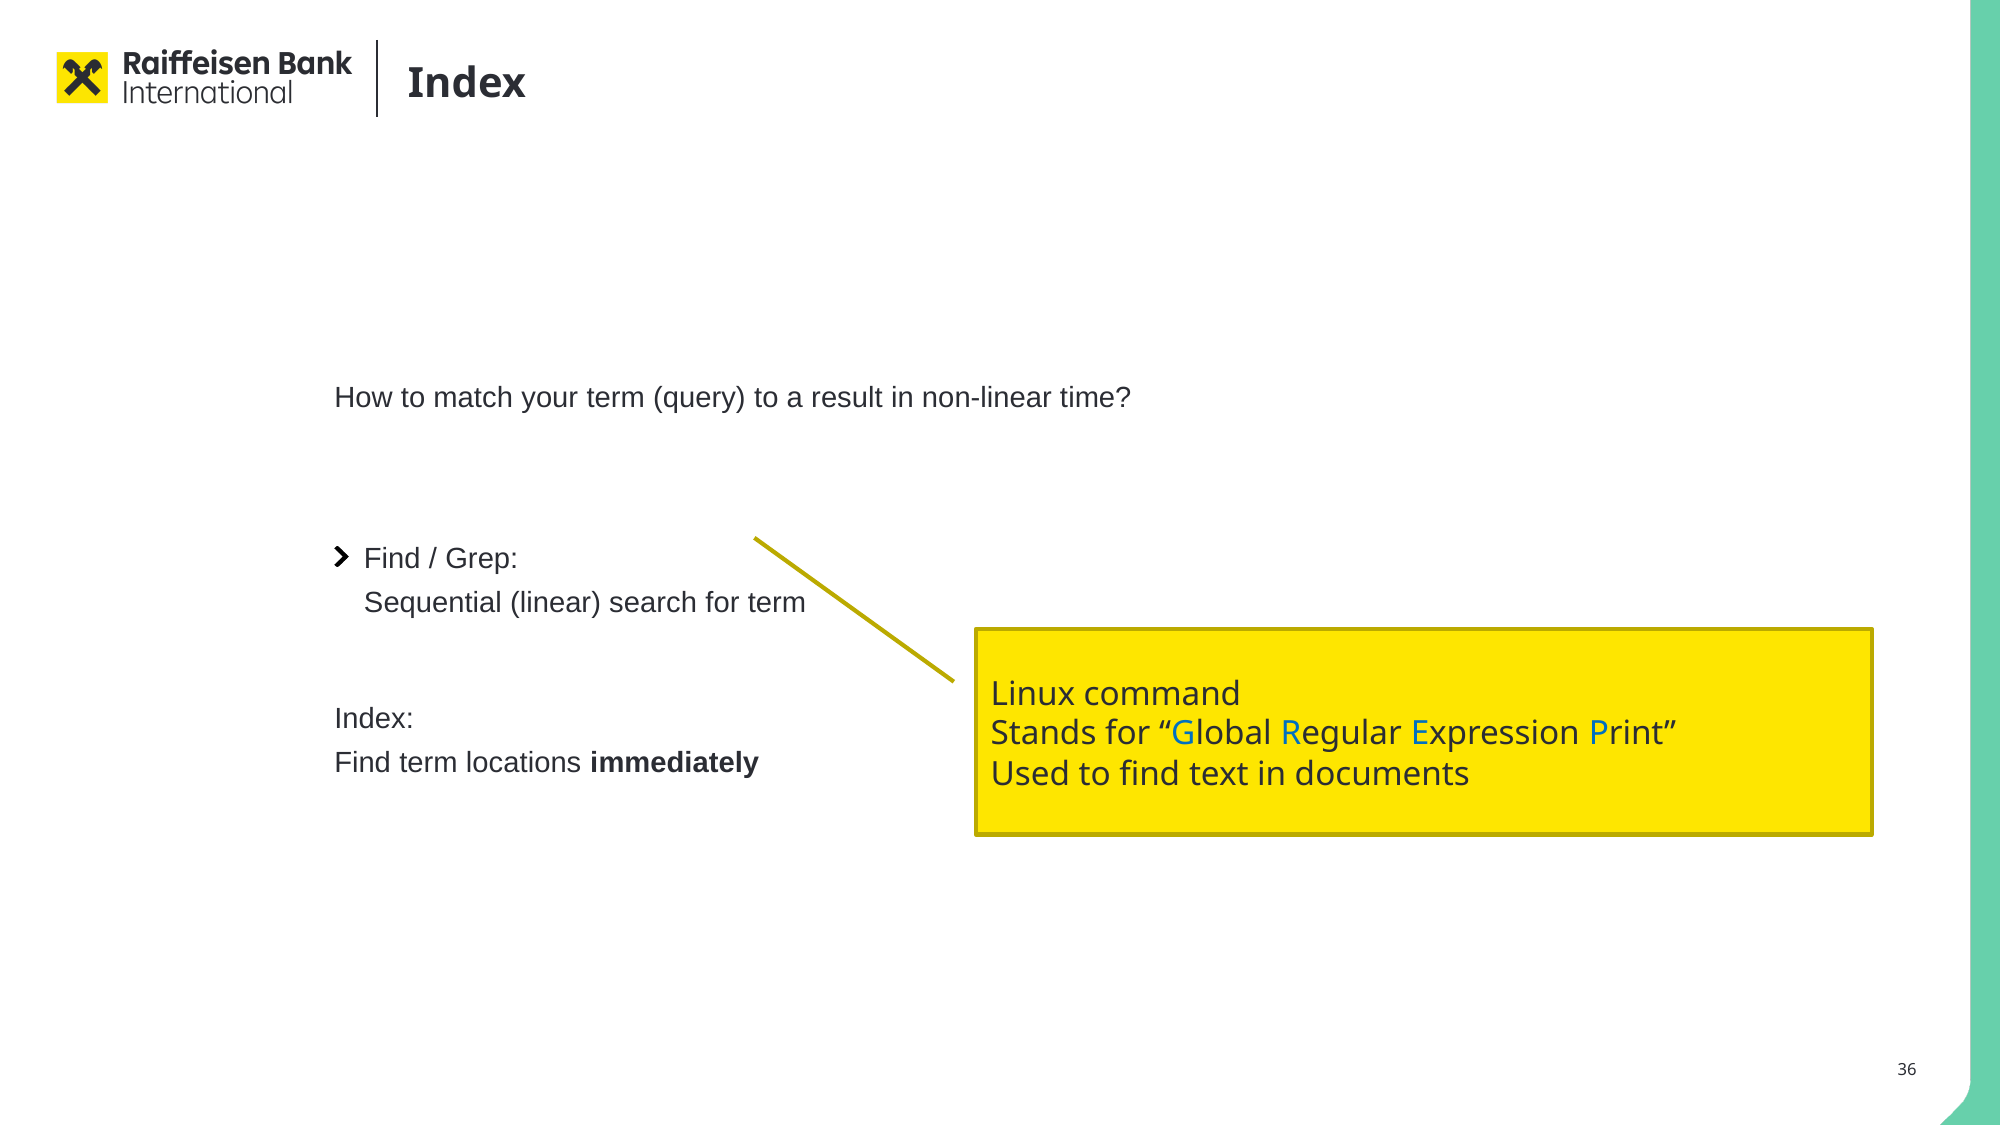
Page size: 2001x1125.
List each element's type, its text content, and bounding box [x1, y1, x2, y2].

picture [35, 30, 374, 125]
list How to match your term (query) to a result in non-linear time? Find / Grep: Sequential (linear) search for term Index: Find term locations immediately [334, 370, 2000, 1029]
picture [334, 546, 349, 567]
title Index [408, 36, 1953, 135]
picture [1937, 0, 2000, 370]
text_box Linux command Stands for “Global Regular Expression Print” Used to find text in documents [974, 627, 1874, 837]
text_box Linux command Stands for “Global Regular Expression Print” Used to find text in documents [753, 536, 956, 684]
picture [1937, 1029, 2000, 1125]
